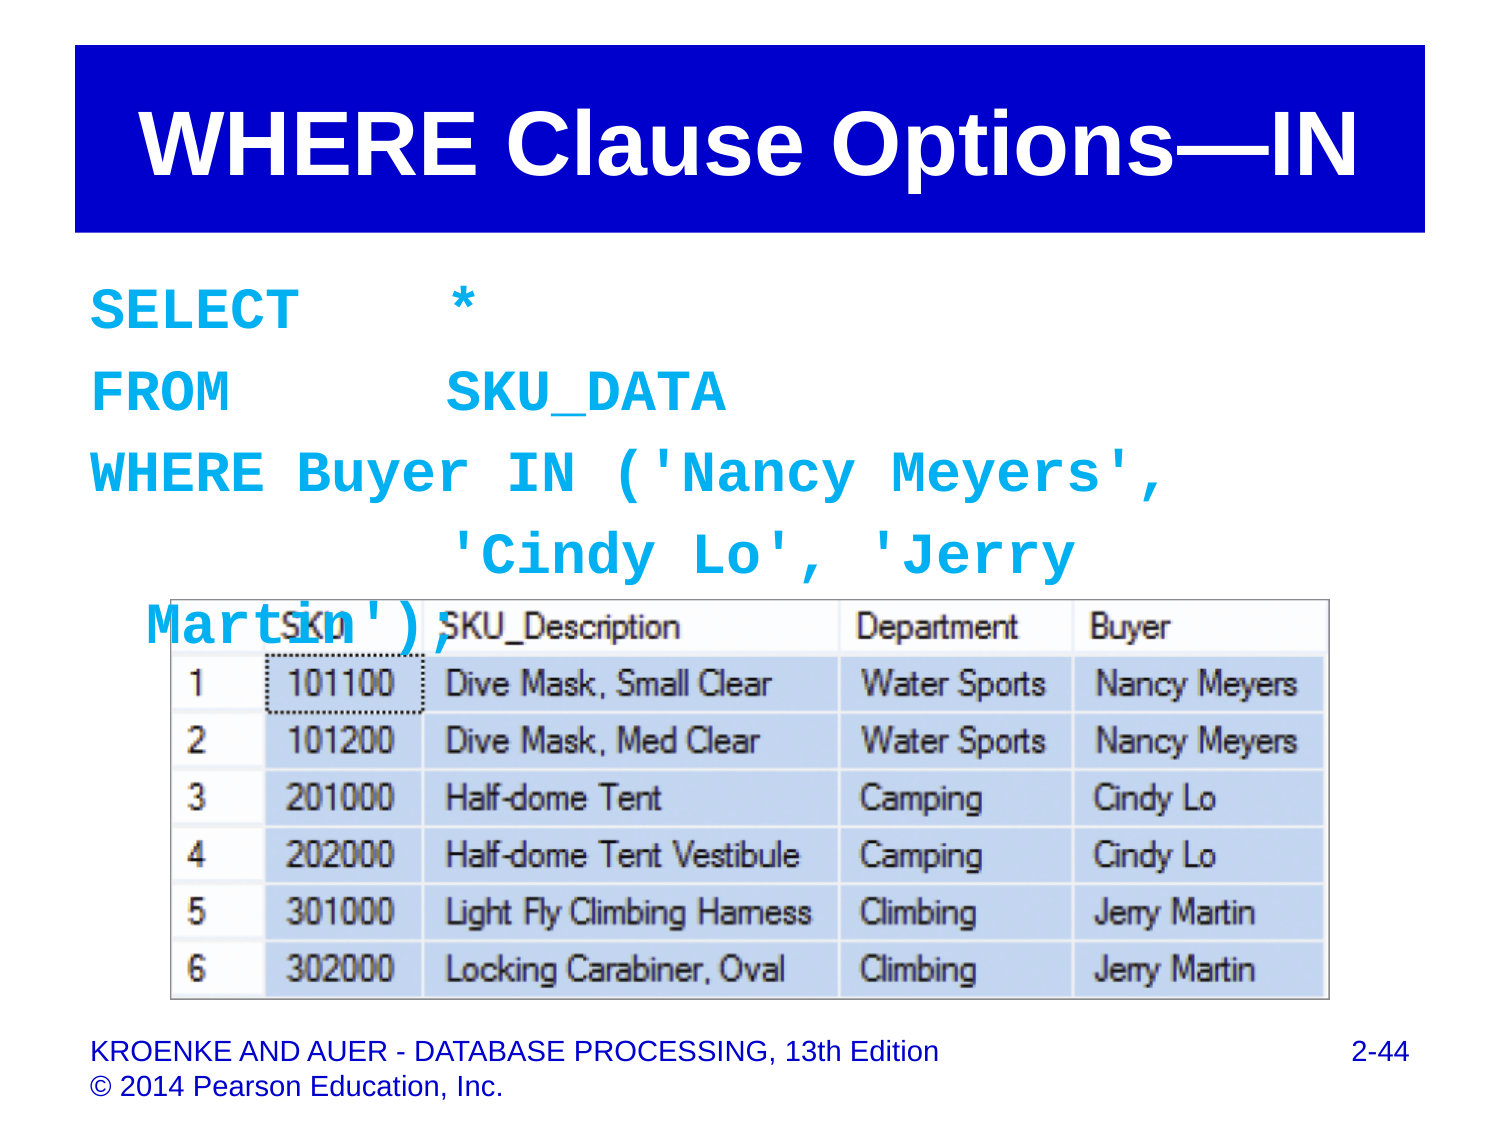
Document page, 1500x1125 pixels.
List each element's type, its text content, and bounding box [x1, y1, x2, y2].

footer KROENKE AND AUER - DATABASE PROCESSING, 13th Edition © 2014 Pearson Education, Inc. [74, 1024, 976, 1104]
picture [170, 599, 1330, 1000]
title WHERE Clause Options—IN [74, 44, 1426, 233]
list SELECT * FROM SKU_DATA WHERE Buyer IN ('Nancy Meyers', 'Cindy Lo', 'Jerry Martin'); [74, 262, 1426, 601]
slide_number 2-44 [1249, 1024, 1426, 1103]
